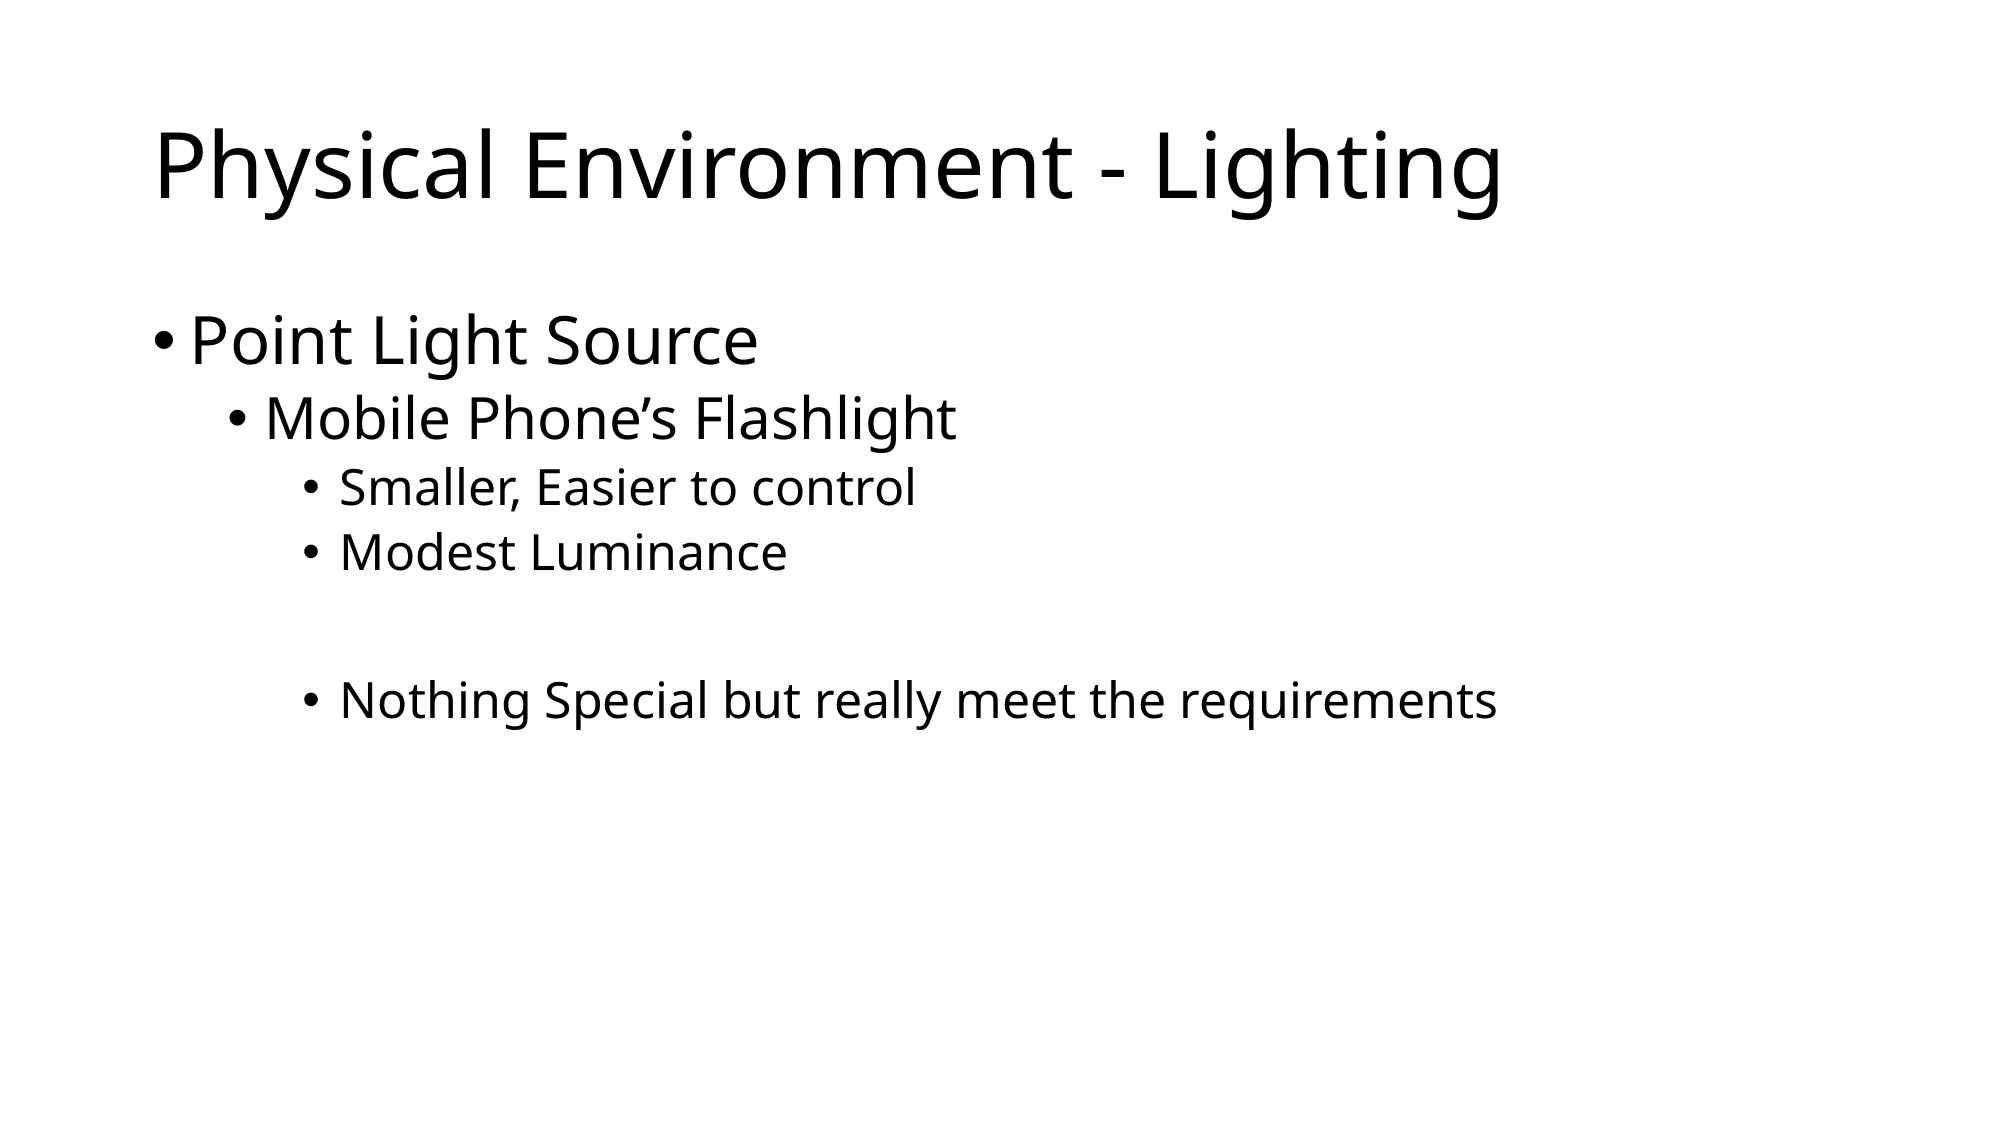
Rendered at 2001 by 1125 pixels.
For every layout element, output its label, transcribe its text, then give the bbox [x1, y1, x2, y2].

list Point Light Source Mobile Phone’s Flashlight Smaller, Easier to control Modest Luminance Nothing Special but really meet the requirements [137, 299, 1863, 1125]
title Physical Environment - Lighting [137, 59, 1863, 278]
